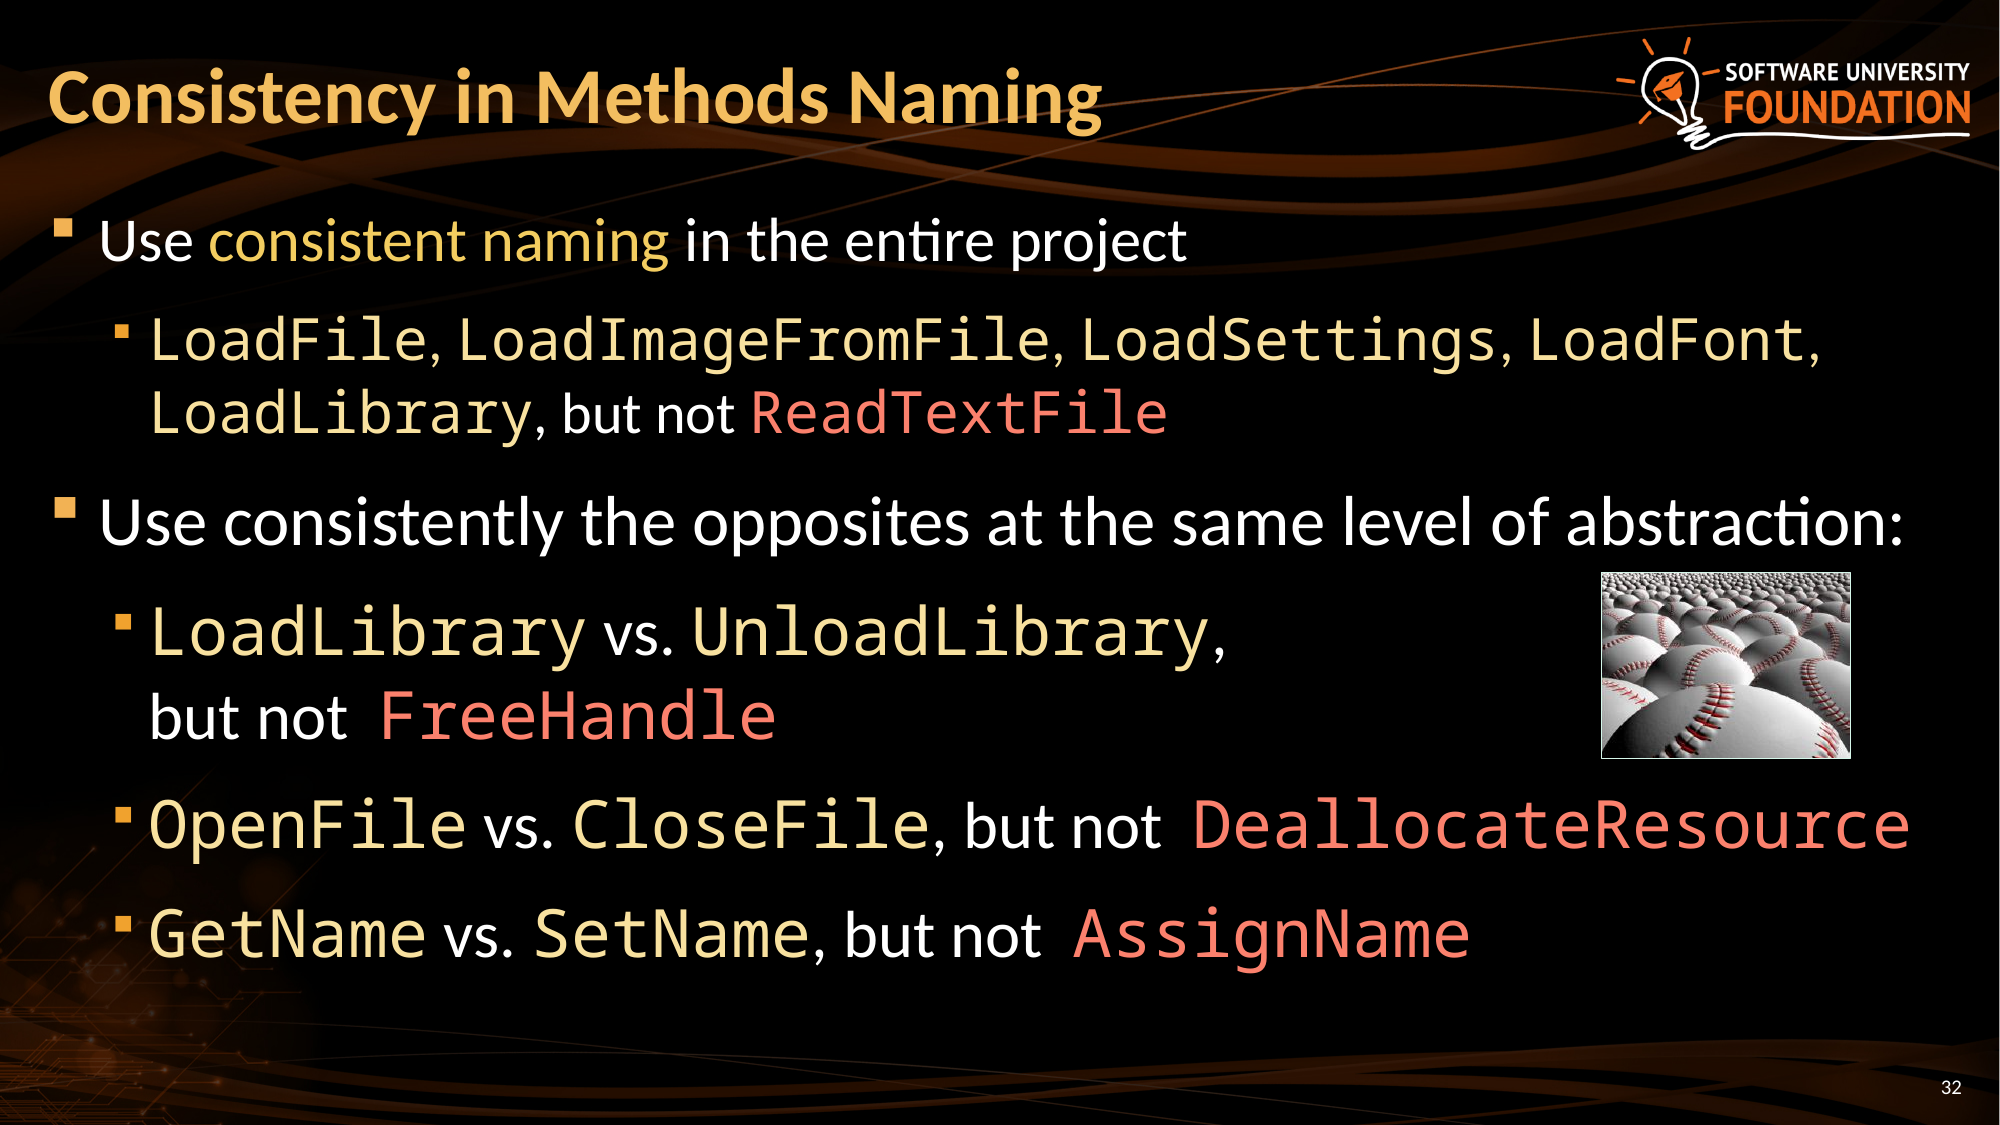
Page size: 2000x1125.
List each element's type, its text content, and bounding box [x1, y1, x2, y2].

title Consistency in Methods Naming [30, 6, 1602, 189]
list Use consistent naming in the entire project LoadFile, LoadImageFromFile, LoadSettings, LoadFont, LoadLibrary, but not ReadTextFile Use consistently the opposites at the same level of abstraction: LoadLibrary vs. UnloadLibrary, but not FreeHandle OpenFile vs. CloseFile, but not DeallocateResource GetName vs. SetName, but not AssignName [31, 188, 1968, 1103]
picture [0, 0, 2000, 1125]
